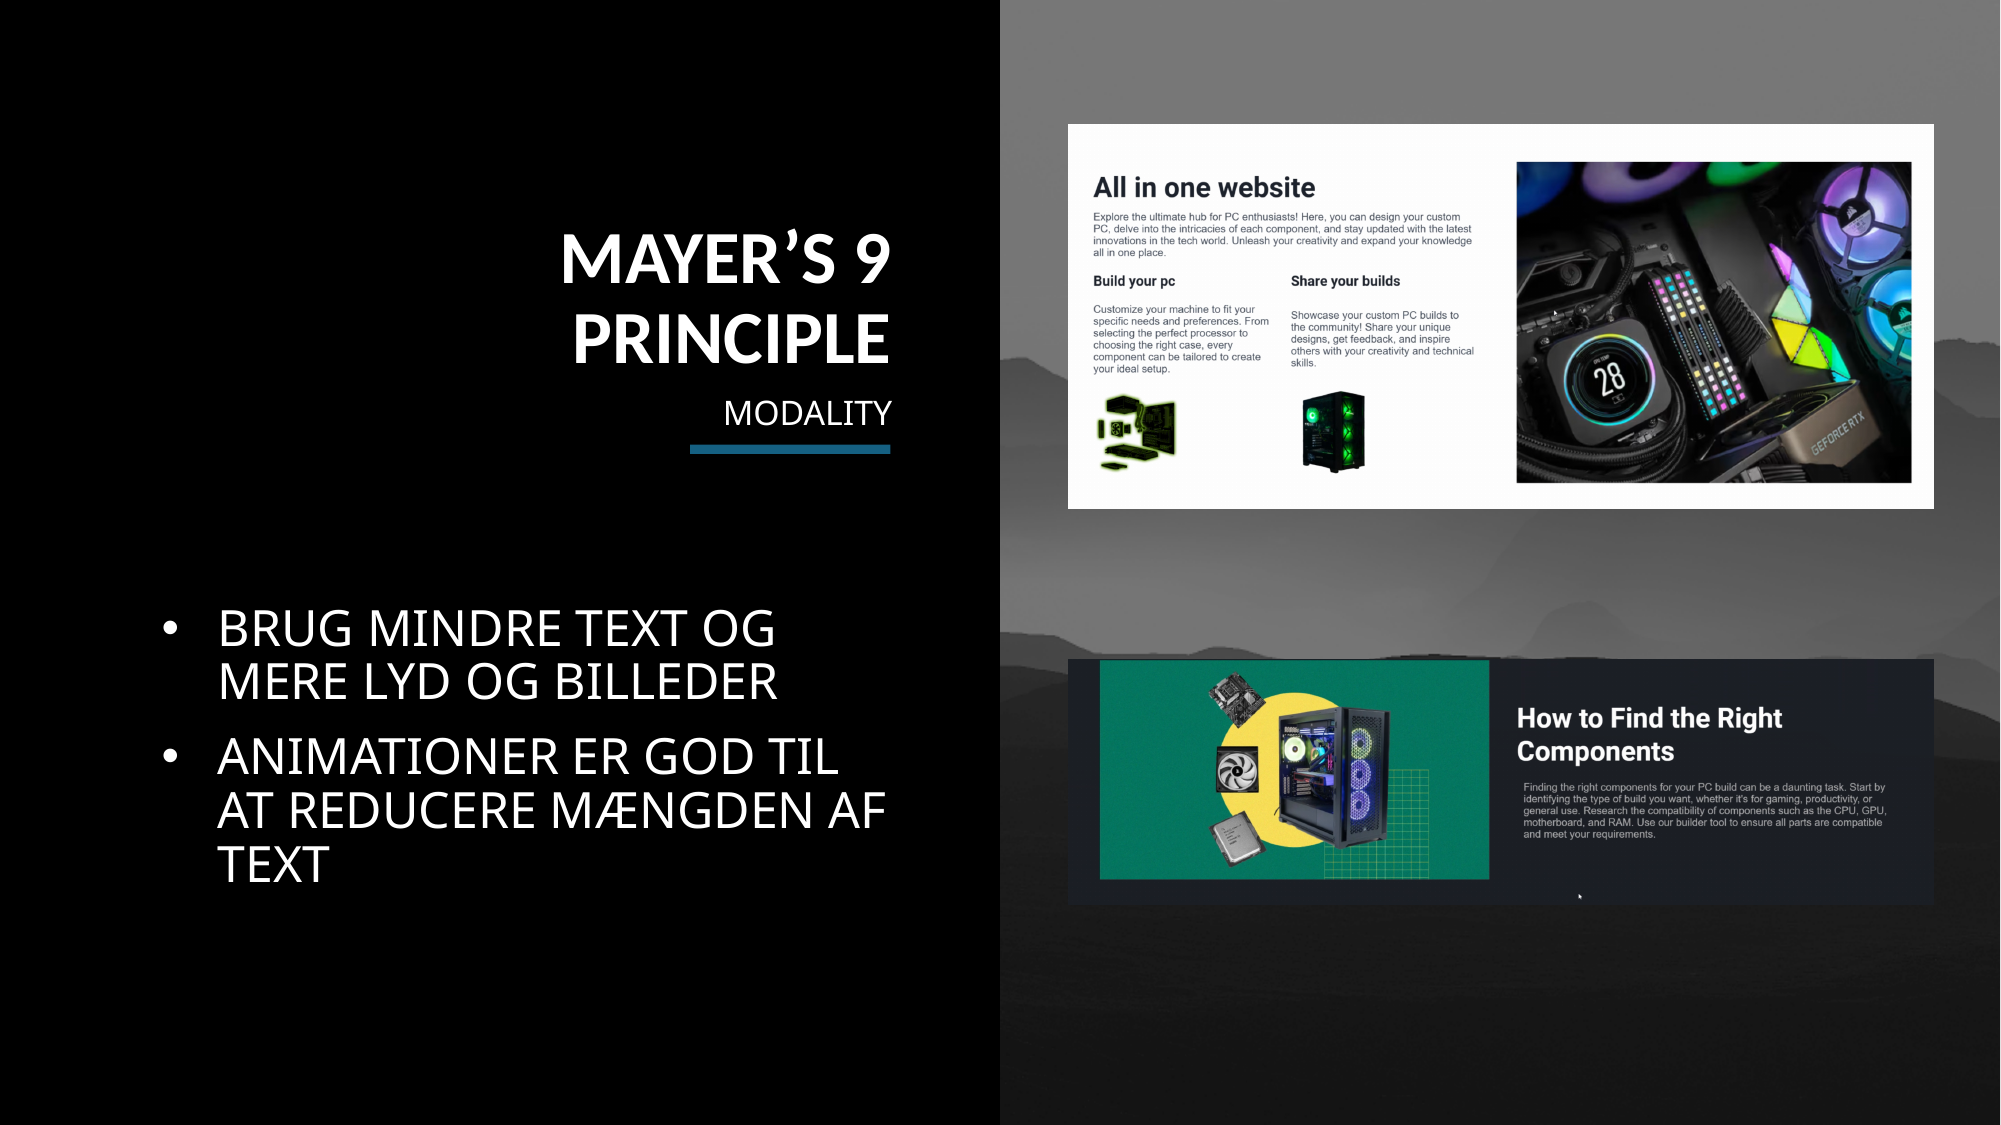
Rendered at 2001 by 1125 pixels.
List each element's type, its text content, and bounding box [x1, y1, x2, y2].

picture [1001, 0, 2001, 1125]
text_box MODALITY [205, 387, 908, 441]
text_box [689, 443, 892, 456]
text_box MAYER’S 9 PRINCIPLE [336, 206, 907, 388]
text_box [0, 0, 1001, 1125]
text_box BRUG MINDRE TEXT OG MERE LYD OG BILLEDER ANIMATIONER ER GOD TIL AT REDUCERE MÆNGDEN AF TEXT [146, 595, 908, 966]
